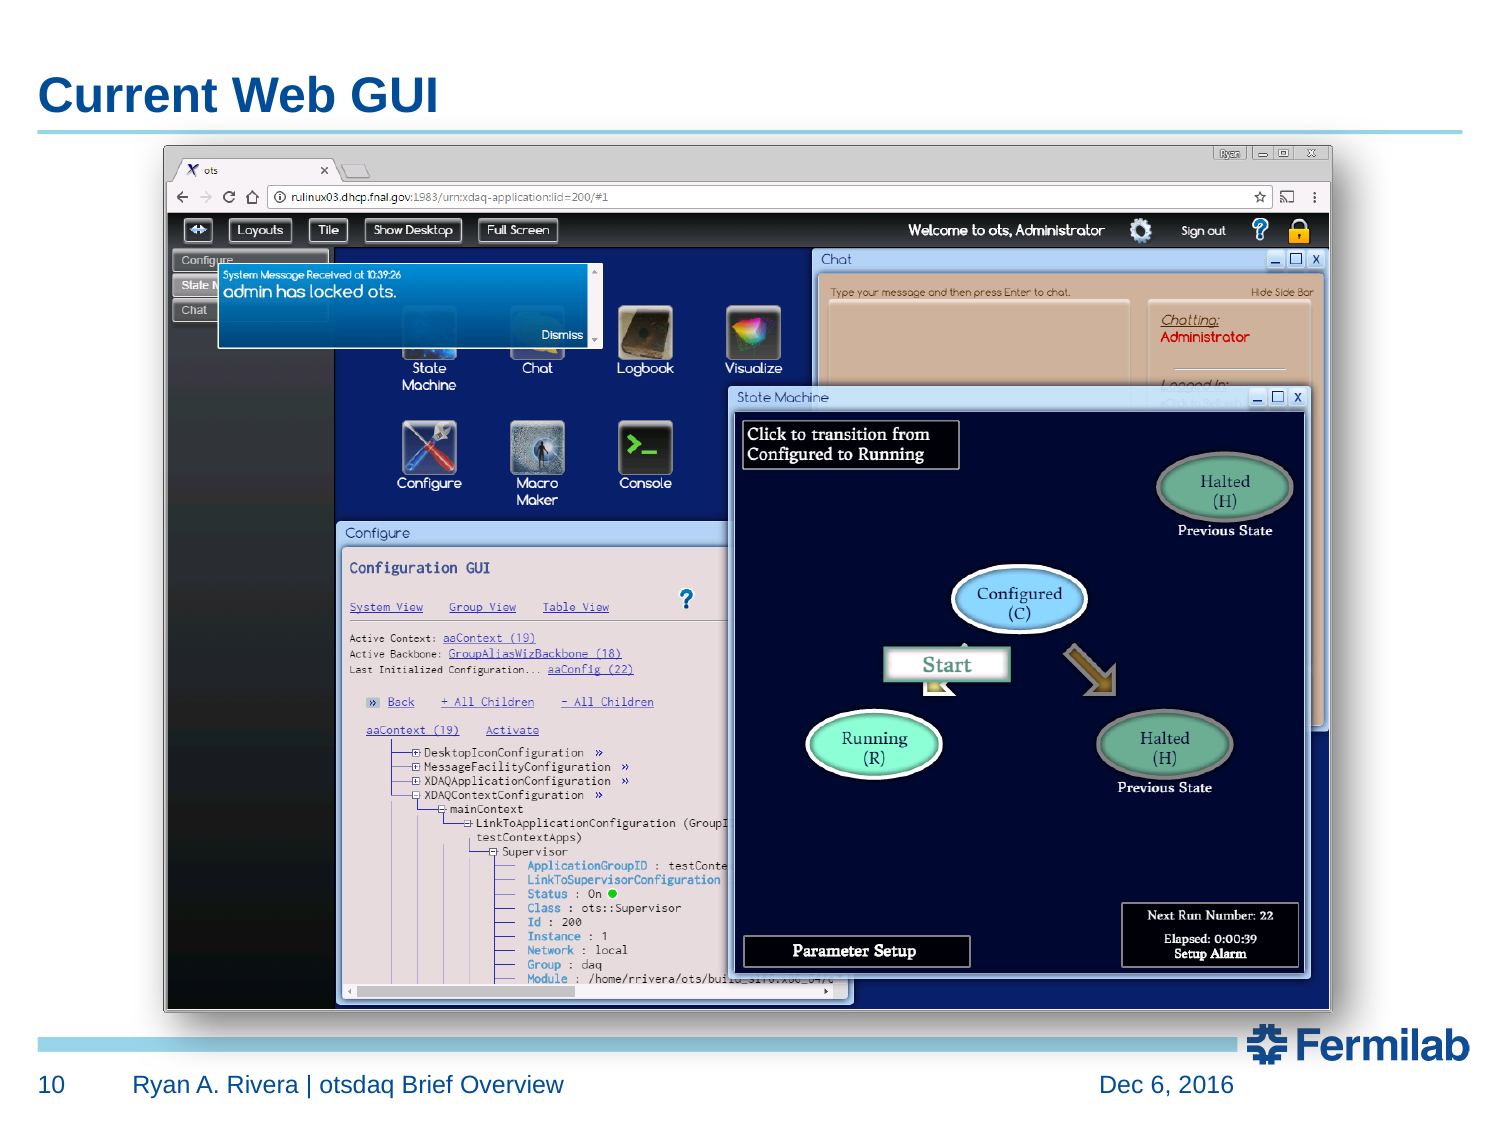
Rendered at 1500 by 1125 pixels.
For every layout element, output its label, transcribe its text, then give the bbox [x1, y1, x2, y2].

title Current Web GUI [37, 17, 1463, 123]
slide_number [1058, 1068, 1235, 1109]
slide_number 10 [37, 1068, 111, 1109]
footer Ryan A. Rivera | otsdaq Brief Overview [132, 1068, 1014, 1109]
picture [0, 0, 1500, 1125]
